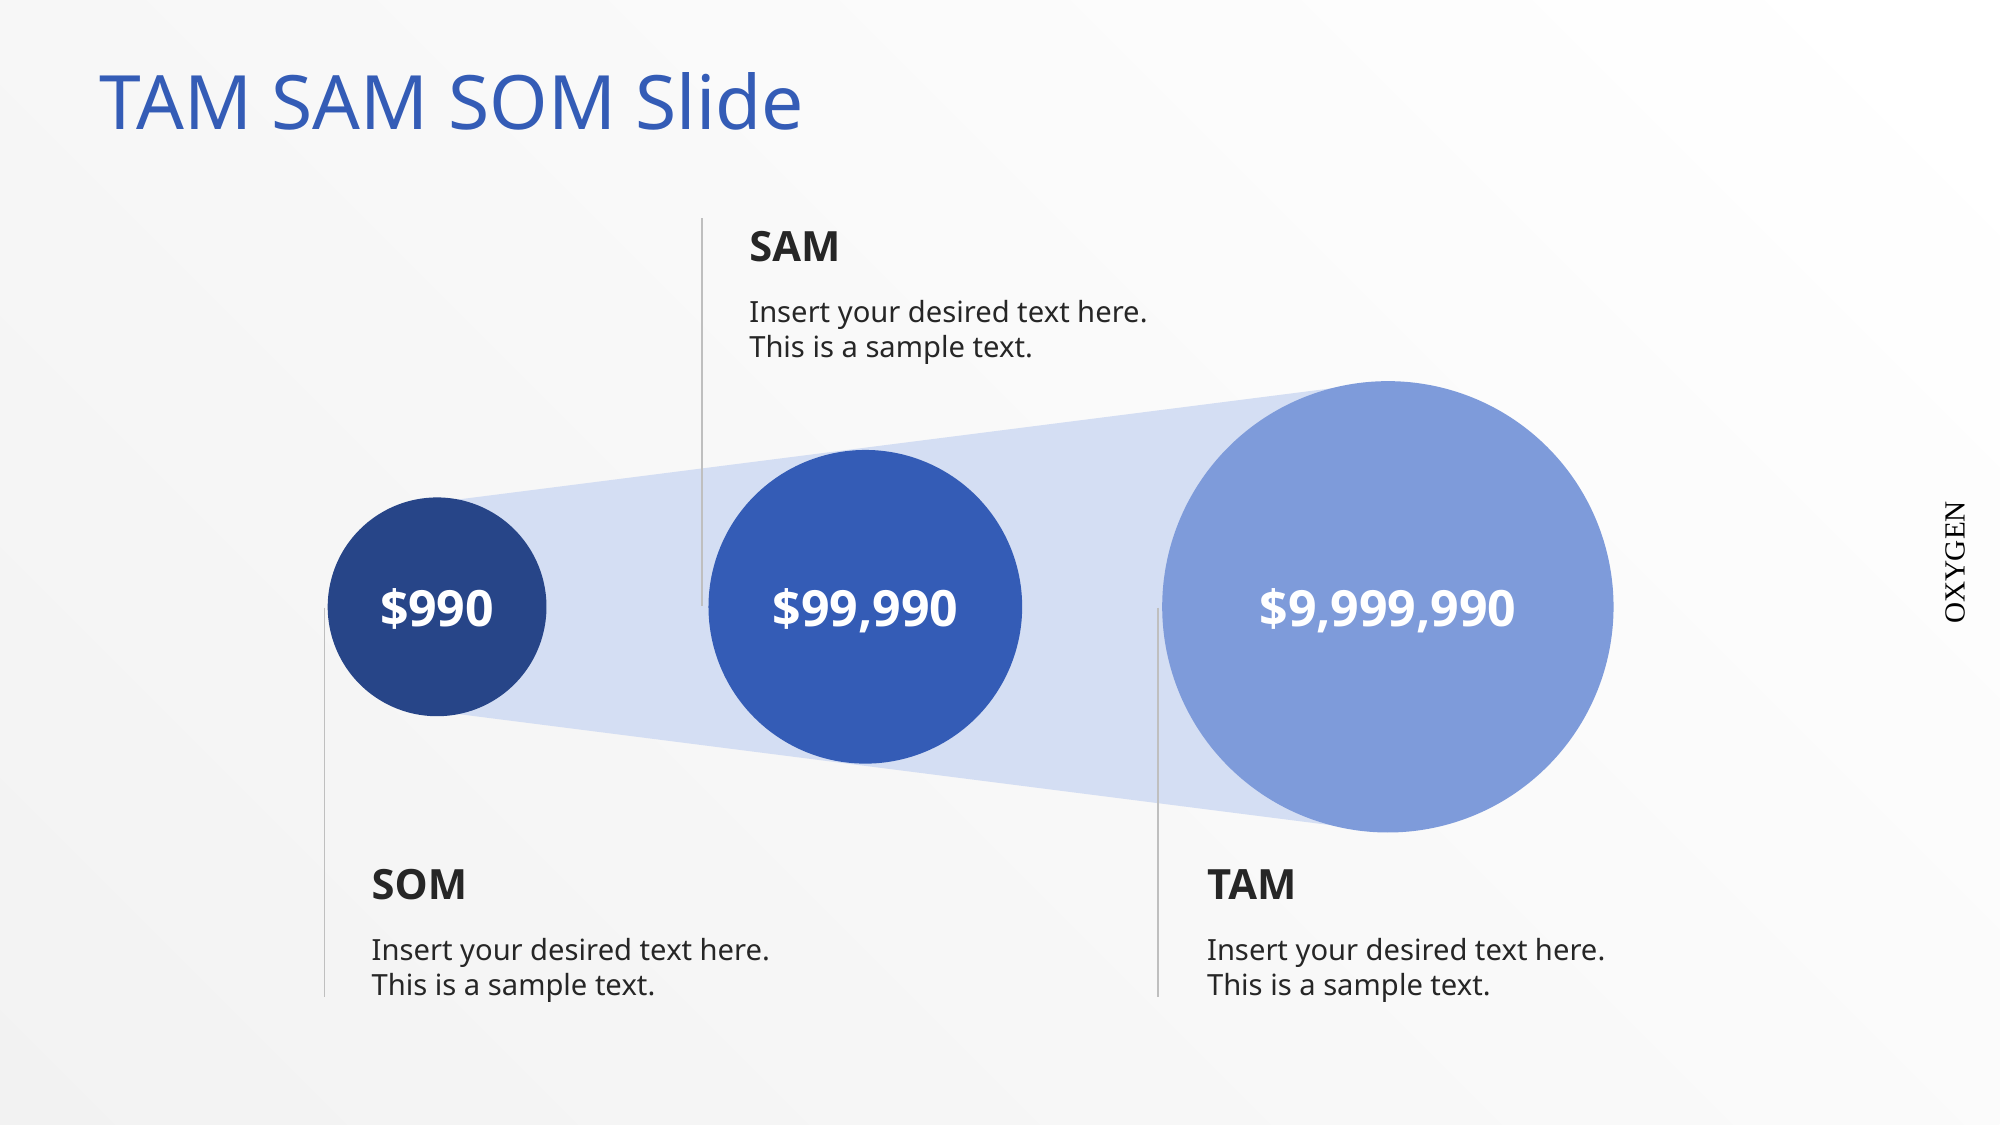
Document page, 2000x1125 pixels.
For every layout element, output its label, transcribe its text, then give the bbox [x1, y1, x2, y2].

text_box [325, 495, 549, 719]
text_box [1160, 379, 1616, 835]
footer OXYGEN [1922, 245, 1983, 880]
text_box $9,999,990 [1193, 568, 1583, 644]
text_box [749, 219, 1181, 378]
text_box $990 [365, 568, 509, 644]
text_box [1162, 643, 1325, 827]
text_box $99,990 [745, 568, 985, 644]
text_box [371, 857, 803, 1016]
title TAM SAM SOM Slide [99, 45, 1900, 162]
text_box [706, 447, 1025, 766]
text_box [1206, 857, 1638, 1016]
text_box [460, 387, 1324, 805]
